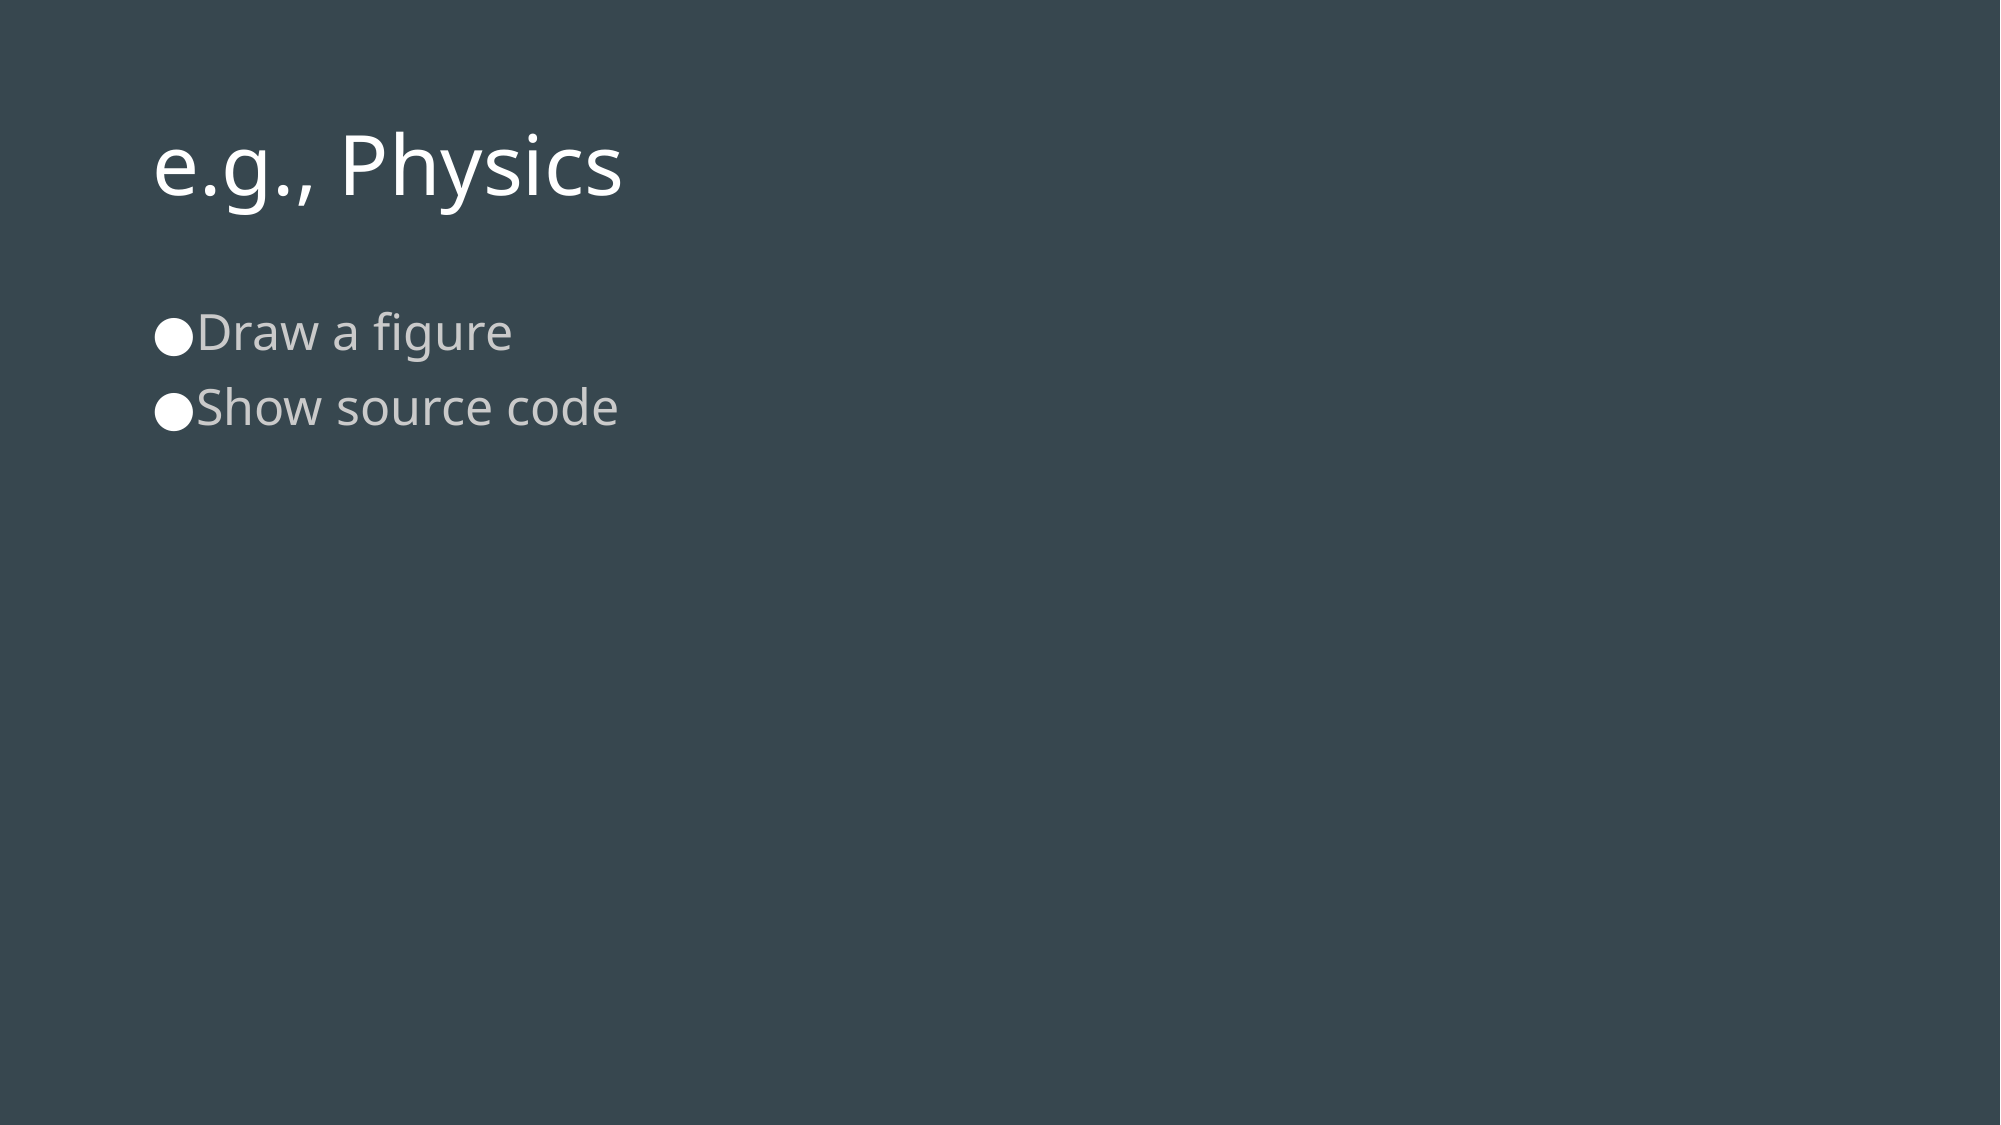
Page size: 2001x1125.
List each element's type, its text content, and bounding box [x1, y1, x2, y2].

title e.g., Physics [137, 59, 1863, 278]
list Draw a figure Show source code [137, 299, 1863, 1014]
